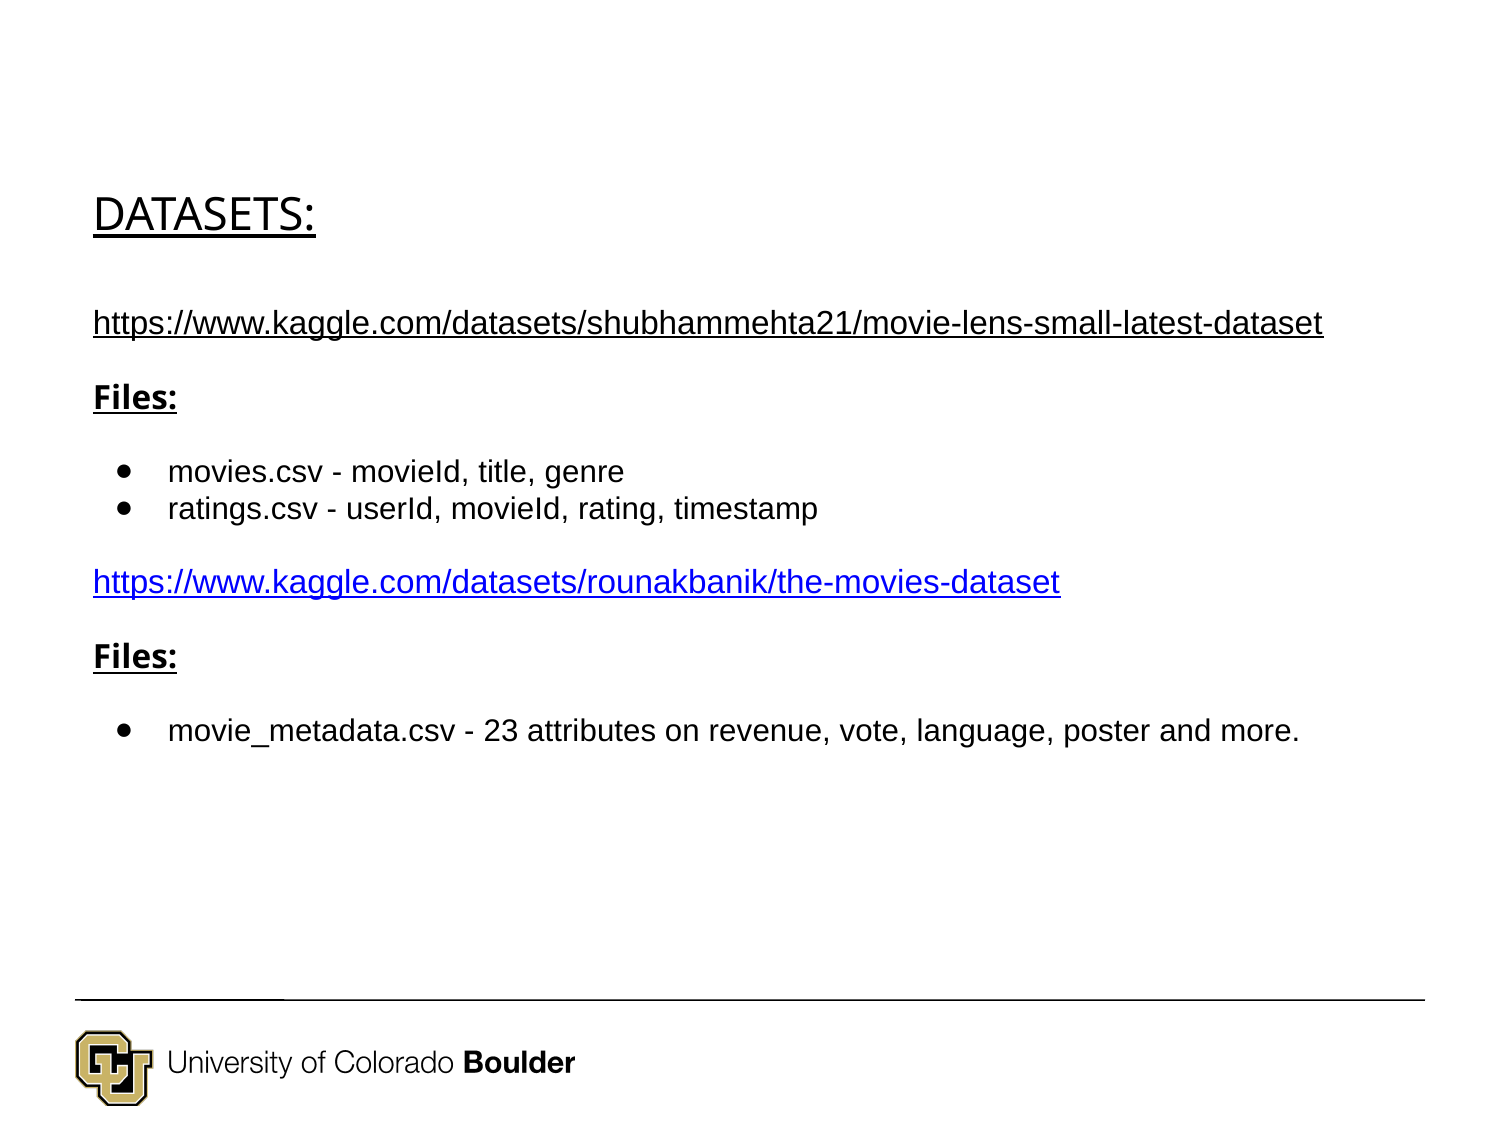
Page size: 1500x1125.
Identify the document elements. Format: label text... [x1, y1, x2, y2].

text_box DATASETS: [77, 169, 1199, 255]
picture [75, 1030, 575, 1106]
text_box https://www.kaggle.com/datasets/shubhammehta21/movie-lens-small-latest-dataset Files: movies.csv - movieId, title, genre ratings.csv - userId, movieId, rating, timestamp https://www.kaggle.com/datasets/rounakbanik/the-movies-dataset Files: movie_metadata.csv - 23 attributes on revenue, vote, language, poster and more. [77, 286, 1445, 798]
